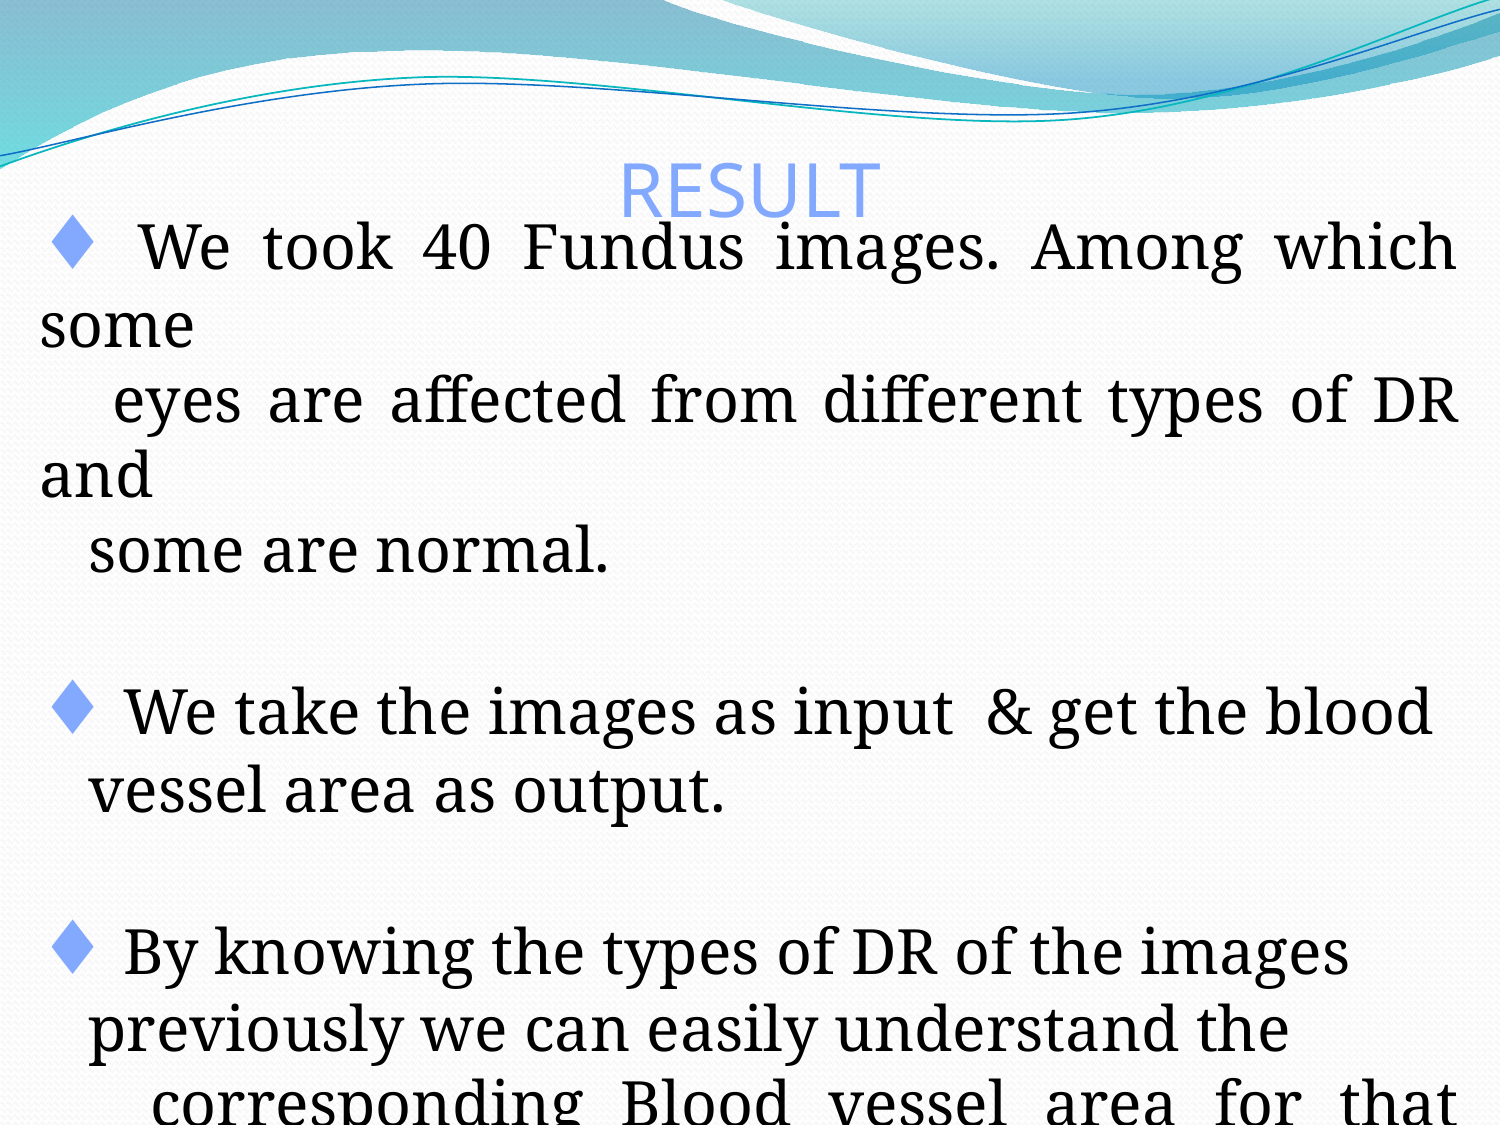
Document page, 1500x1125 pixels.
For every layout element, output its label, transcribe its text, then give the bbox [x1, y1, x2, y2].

title RESULT [0, 45, 1500, 233]
text_box ♦ We took 40 Fundus images. Among which some eyes are affected from different types of DR and some are normal. ♦ We take the images as input & get the blood vessel area as output. ♦ By knowing the types of DR of the images previously we can easily understand the corresponding Blood vessel area for that types of DR. [24, 187, 1475, 1125]
